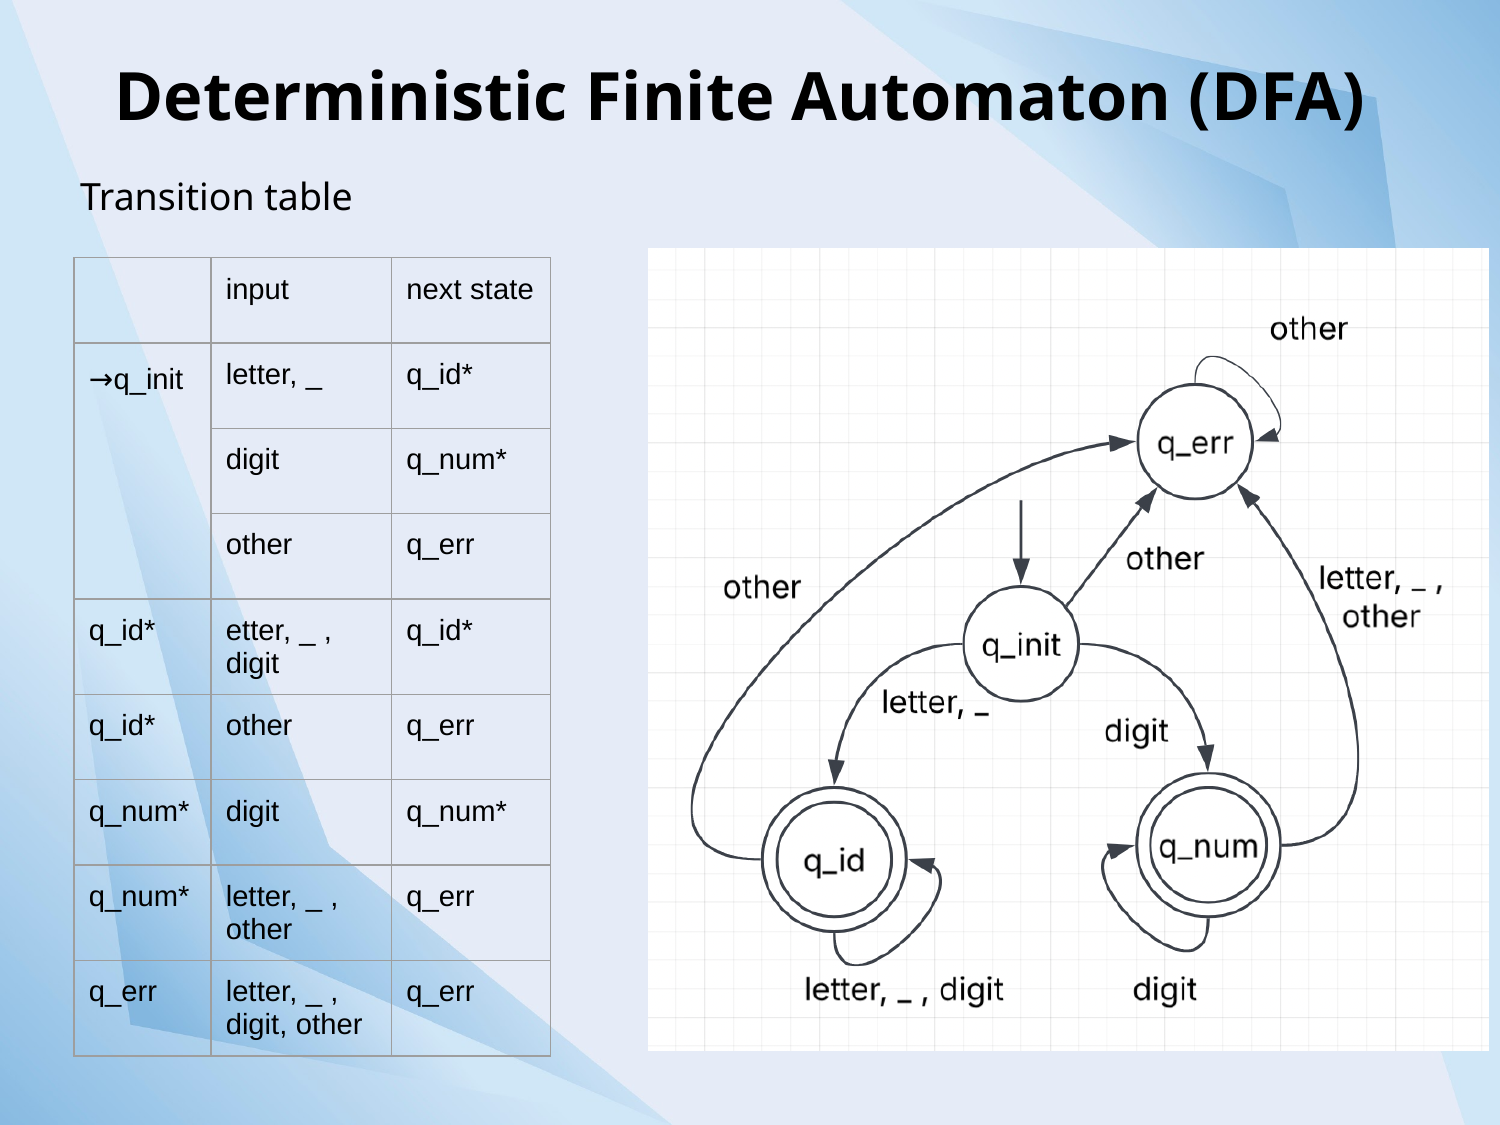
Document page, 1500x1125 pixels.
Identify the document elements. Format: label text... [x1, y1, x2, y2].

title Deterministic Finite Automaton (DFA) [64, 0, 1415, 188]
table_cell q_err [392, 514, 550, 598]
table_cell other [212, 695, 391, 779]
table_cell →q_init [75, 344, 210, 598]
table_header [75, 258, 210, 342]
table_cell letter, _ , digit, other [212, 961, 391, 1055]
table_header next state [392, 258, 550, 342]
table_cell letter, _ [212, 344, 391, 428]
picture [0, 0, 1500, 1125]
table_cell q_id* [392, 600, 550, 694]
table_cell etter, _ , digit [212, 600, 391, 694]
table_cell other [212, 514, 391, 598]
table_cell q_err [392, 695, 550, 779]
table_cell q_err [392, 866, 550, 960]
table_cell q_id* [392, 344, 550, 428]
table_cell q_err [392, 961, 550, 1055]
table_cell letter, _ , other [212, 866, 391, 960]
table_cell q_id* [75, 600, 210, 694]
table_cell q_err [75, 961, 210, 1055]
table_cell q_num* [392, 780, 550, 864]
table_cell q_num* [392, 429, 550, 513]
text_box [779, 164, 1470, 226]
table_header input [212, 258, 391, 342]
table_cell q_num* [75, 780, 210, 864]
table_cell q_num* [75, 866, 210, 960]
table_cell digit [212, 780, 391, 864]
table_cell q_id* [75, 695, 210, 779]
list Transition table [64, 164, 695, 1000]
table_cell digit [212, 429, 391, 513]
